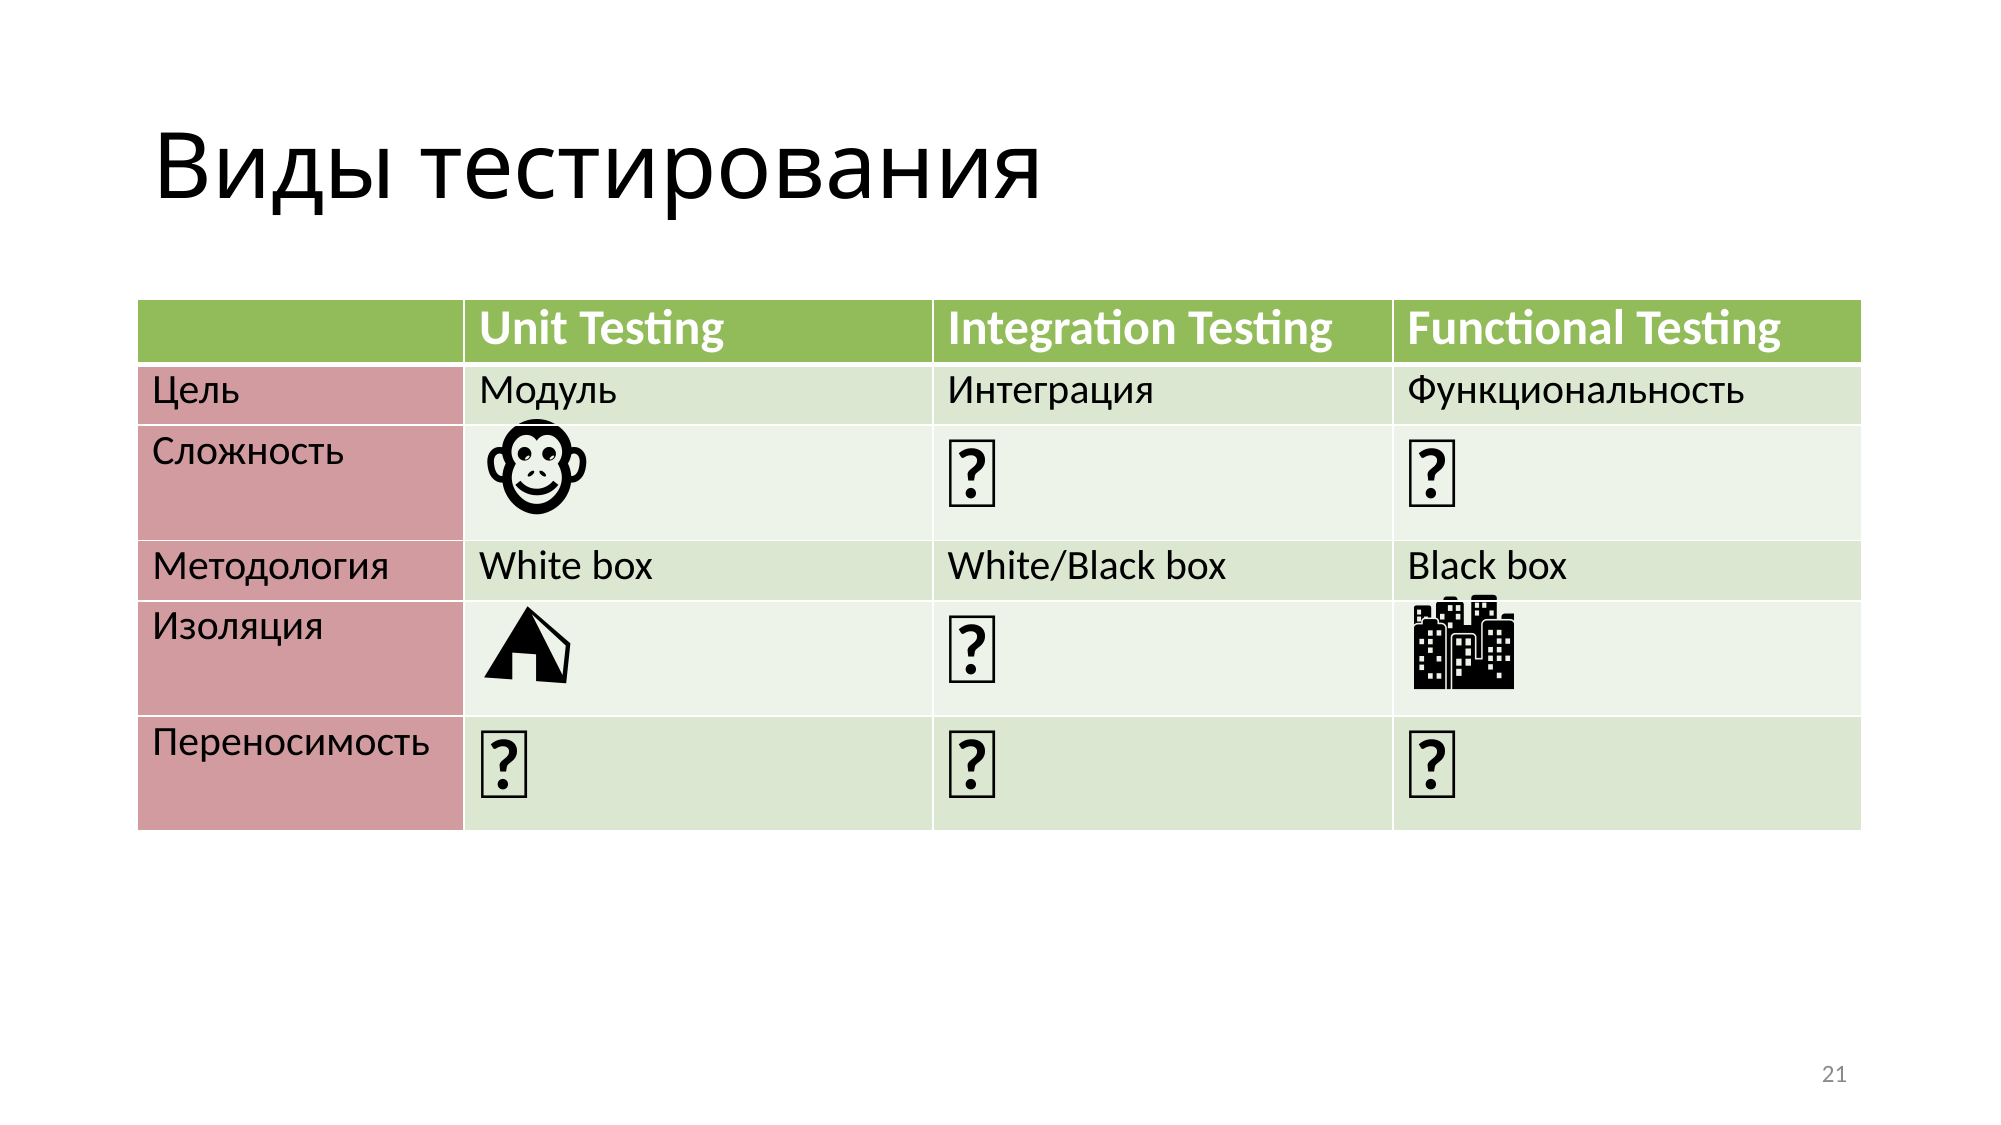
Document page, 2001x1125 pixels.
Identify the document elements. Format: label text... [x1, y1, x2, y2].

table_cell 🏡 [934, 602, 1392, 715]
title Виды тестирования [137, 59, 1863, 278]
table_cell Модуль [465, 367, 932, 424]
table_cell Black box [1394, 541, 1861, 600]
table_cell 🤓 [1394, 426, 1861, 540]
table_header Unit Testing [465, 300, 932, 362]
table_cell Сложность [138, 426, 463, 540]
table_cell 🤠 [934, 426, 1392, 540]
table_cell Методология [138, 541, 463, 600]
table_cell Переносимость [138, 717, 463, 830]
table_header Integration Testing [934, 300, 1392, 362]
table_cell Изоляция [138, 602, 463, 715]
table_header [138, 300, 463, 362]
table_cell Интеграция [934, 367, 1392, 424]
table_header Functional Testing [1394, 300, 1861, 362]
table_cell 🐵 [465, 426, 932, 540]
table_cell 🕍 [1394, 717, 1861, 830]
table_cell 👜 [465, 717, 932, 830]
table_cell 🎪 [934, 717, 1392, 830]
table_cell Цель [138, 367, 463, 424]
table_cell White box [465, 541, 932, 600]
table_cell ⛺ [465, 602, 932, 715]
table_cell White/Black box [934, 541, 1392, 600]
table_cell Функциональность [1394, 367, 1861, 424]
slide_number 21 [1412, 1042, 1863, 1103]
table_cell 🏙 [1394, 602, 1861, 715]
